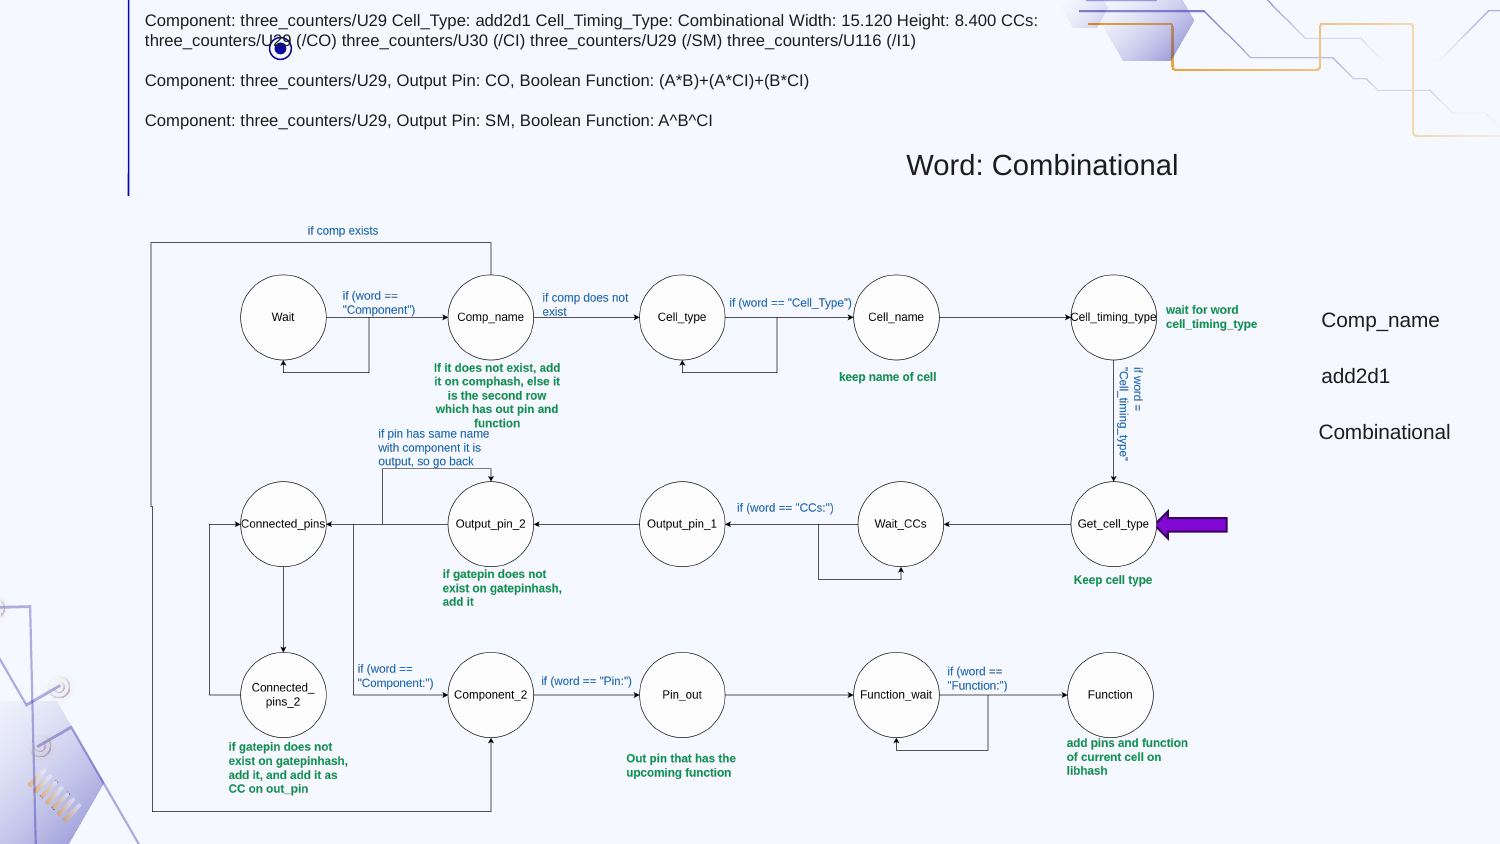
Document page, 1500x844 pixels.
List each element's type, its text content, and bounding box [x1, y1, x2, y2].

text_box add2d1 [1306, 355, 1469, 396]
picture [146, 217, 1291, 818]
text_box Comp_name [1306, 299, 1469, 340]
text_box Combinational [1303, 411, 1472, 452]
text_box Component: three_counters/U29 Cell_Type: add2d1 Cell_Timing_Type: Combinational Width: 15.120 Height: 8.400 CCs: three_counters/U29 (/CO) three_counters/U30 (/CI) three_counters/U29 (/SM) three_counters/U116 (/I1) Component: three_counters/U29, Output Pin: CO, Boolean Function: (A*B)+(A*CI)+(B*CI) Component: three_counters/U29, Output Pin: SM, Boolean Function: A^B^CI [129, 2, 1193, 138]
text_box Word: Combinational [891, 139, 1275, 189]
